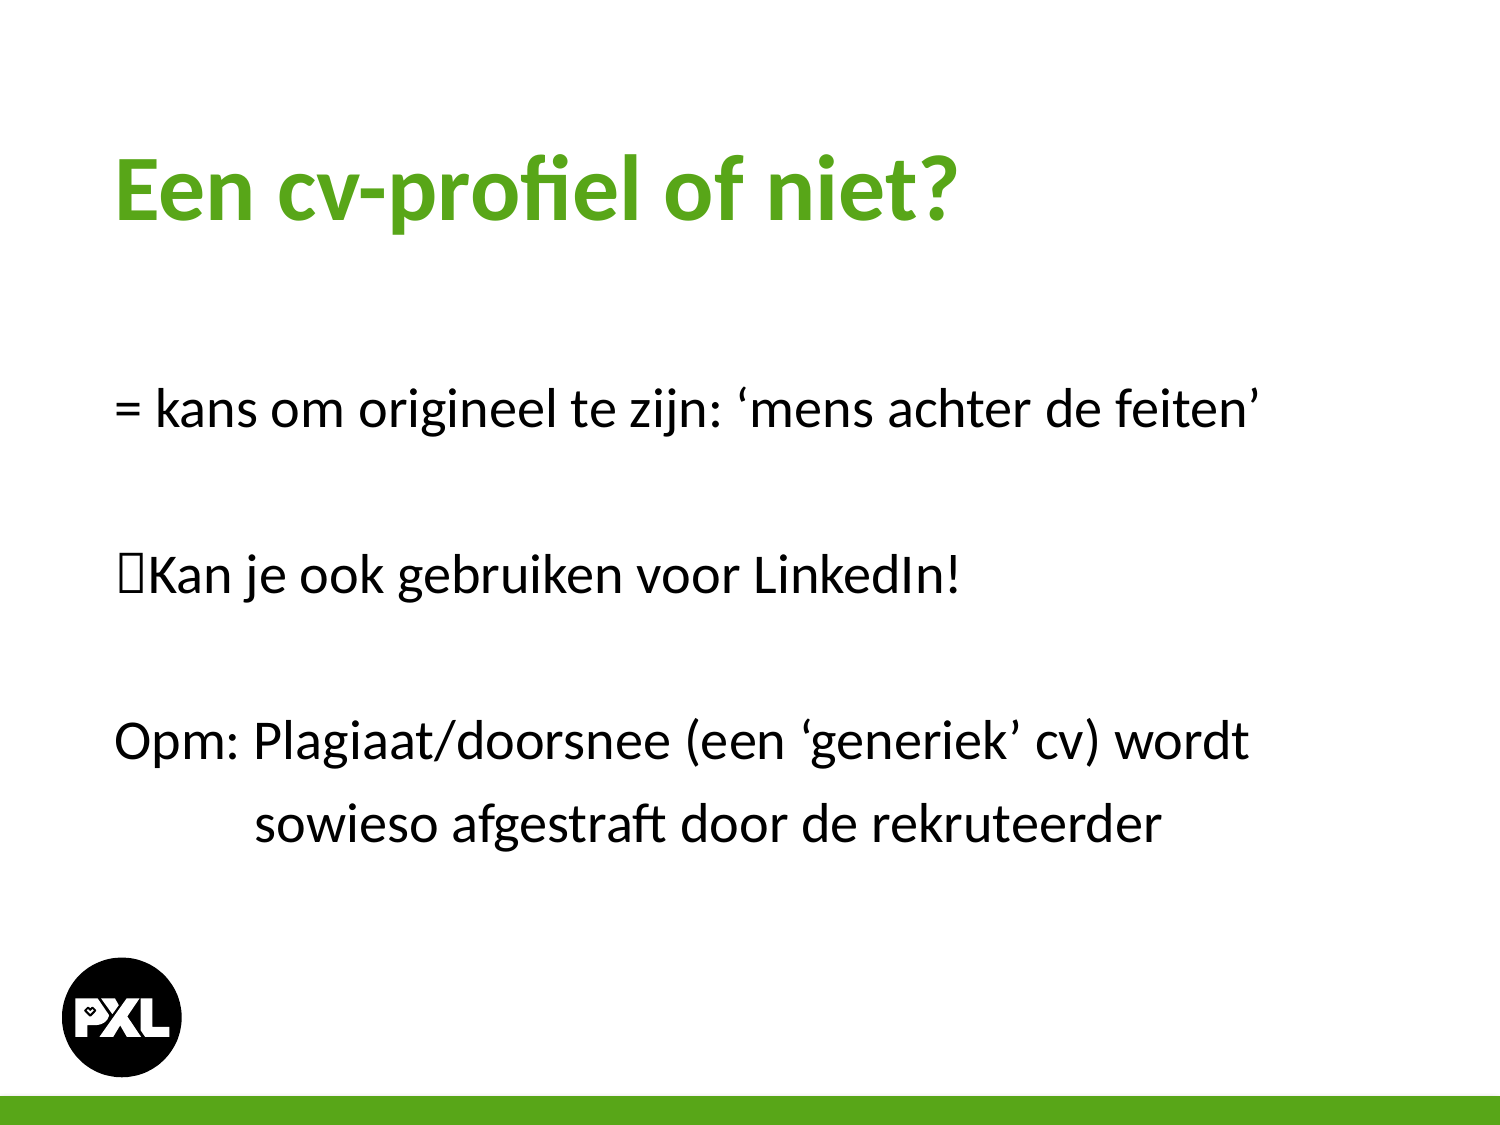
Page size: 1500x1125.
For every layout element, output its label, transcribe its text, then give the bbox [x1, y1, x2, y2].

list = kans om origineel te zijn: ‘mens achter de feiten’ Kan je ook gebruiken voor LinkedIn! Opm: Plagiaat/doorsnee (een ‘generiek’ cv) wordt sowieso afgestraft door de rekruteerder [103, 365, 1397, 901]
title Een cv-profiel of niet? [103, 101, 1397, 265]
